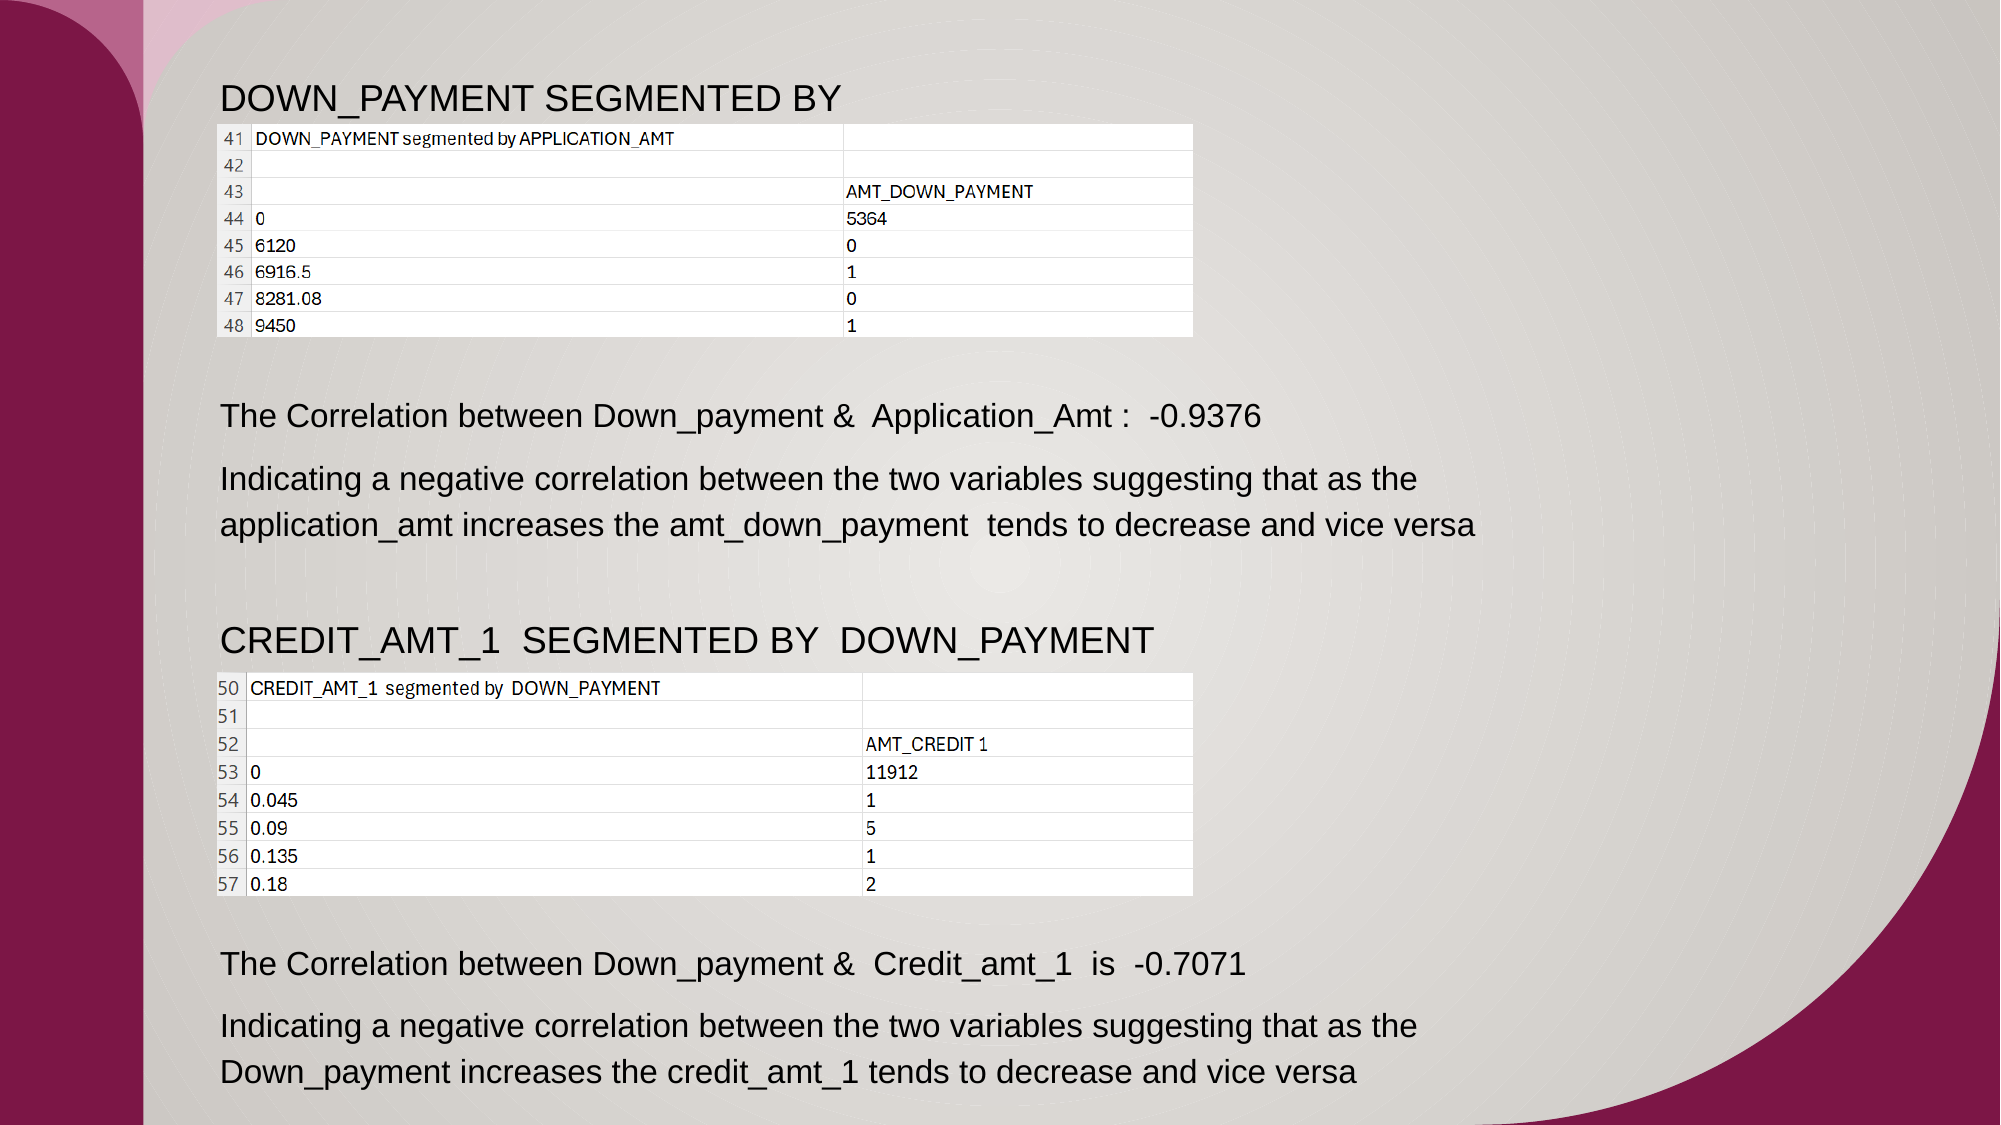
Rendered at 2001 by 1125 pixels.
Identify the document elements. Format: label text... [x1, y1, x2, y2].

picture [217, 123, 1193, 337]
text_box CREDIT_AMT_1 SEGMENTED BY DOWN_PAYMENT [204, 601, 1316, 669]
text_box DOWN_PAYMENT SEGMENTED BY APPLICATION_AMT [204, 59, 1206, 178]
picture [217, 672, 1193, 896]
text_box The Correlation between Down_payment & Credit_amt_1 is -0.7071 Indicating a negative correlation between the two variables suggesting that as the Down_payment increases the credit_amt_1 tends to decrease and vice versa [204, 928, 1649, 1098]
text_box The Correlation between Down_payment & Application_Amt : -0.9376 Indicating a negative correlation between the two variables suggesting that as the application_amt increases the amt_down_payment tends to decrease and vice versa [204, 381, 1666, 659]
